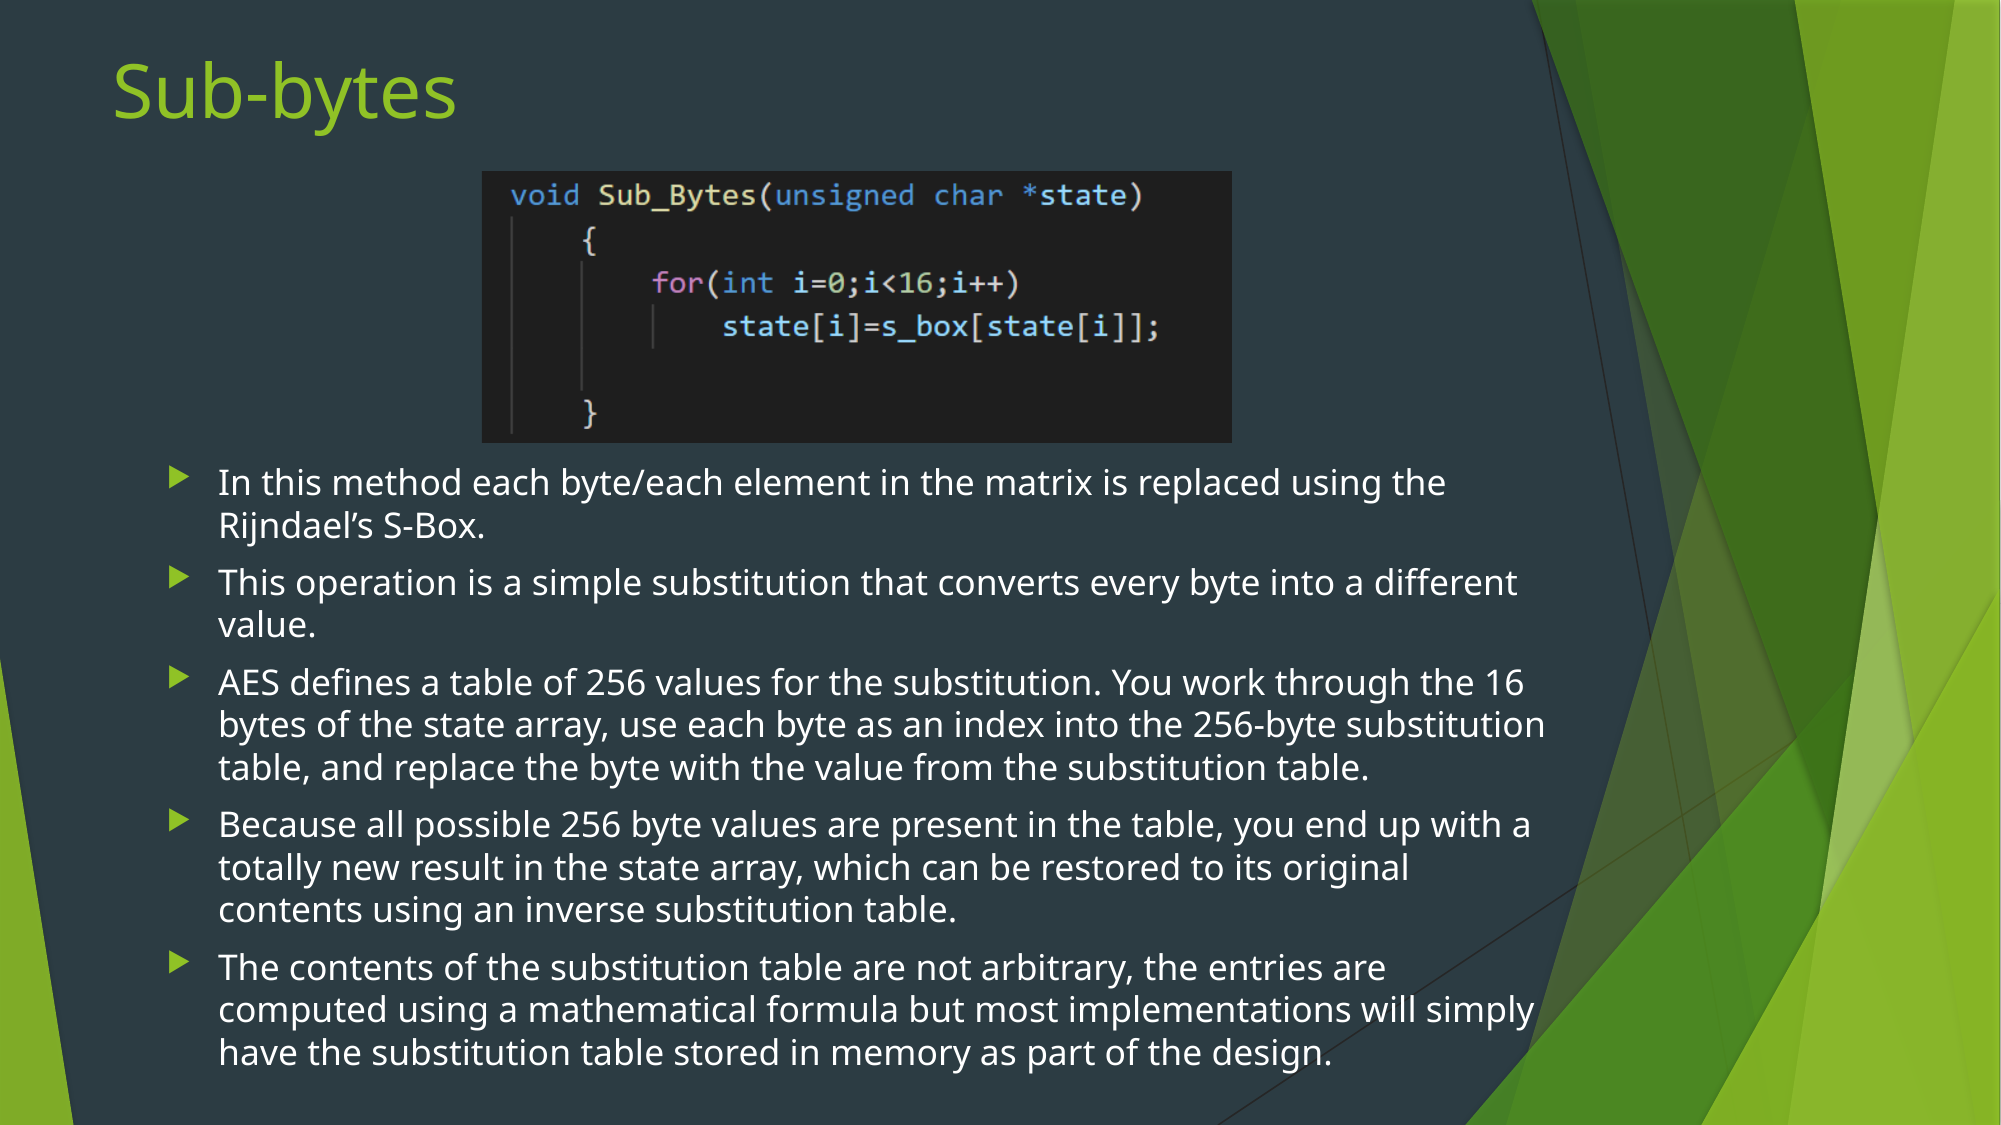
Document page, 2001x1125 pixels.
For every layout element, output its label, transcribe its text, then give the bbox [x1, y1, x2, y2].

title Sub-bytes [97, 35, 1508, 253]
picture [481, 171, 1233, 444]
list In this method each byte/each element in the matrix is replaced using the Rijndael’s S-Box. This operation is a simple substitution that converts every byte into a different value. AES defines a table of 256 values for the substitution. You work through the 16 bytes of the state array, use each byte as an index into the 256-byte substitution table, and replace the byte with the value from the substitution table. Because all possible 256 byte values are present in the table, you end up with a totally new result in the state array, which can be restored to its original contents using an inverse substitution table. The contents of the substitution table are not arbitrary, the entries are computed using a mathematical formula but most implementations will simply have the substitution table stored in memory as part of the design. [151, 452, 1562, 1090]
